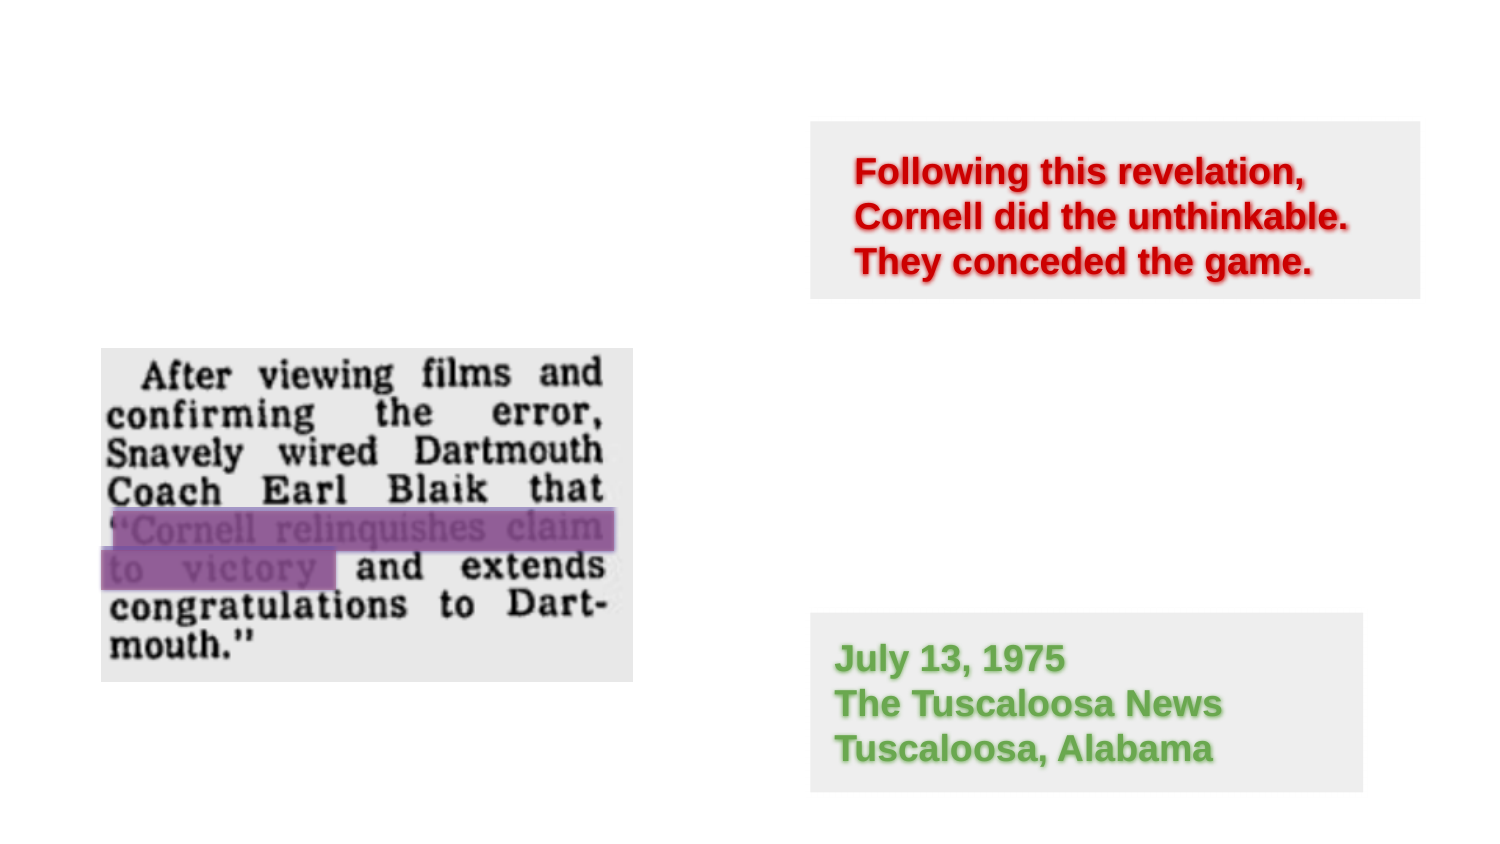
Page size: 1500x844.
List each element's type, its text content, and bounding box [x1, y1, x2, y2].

text_box [810, 121, 1421, 299]
text_box July 13, 1975 The Tuscaloosa News Tuscaloosa, Alabama [819, 619, 1340, 785]
text_box [810, 612, 1364, 793]
picture [101, 348, 634, 682]
text_box Following this revelation, Cornell did the unthinkable. They conceded the game. [839, 132, 1421, 298]
